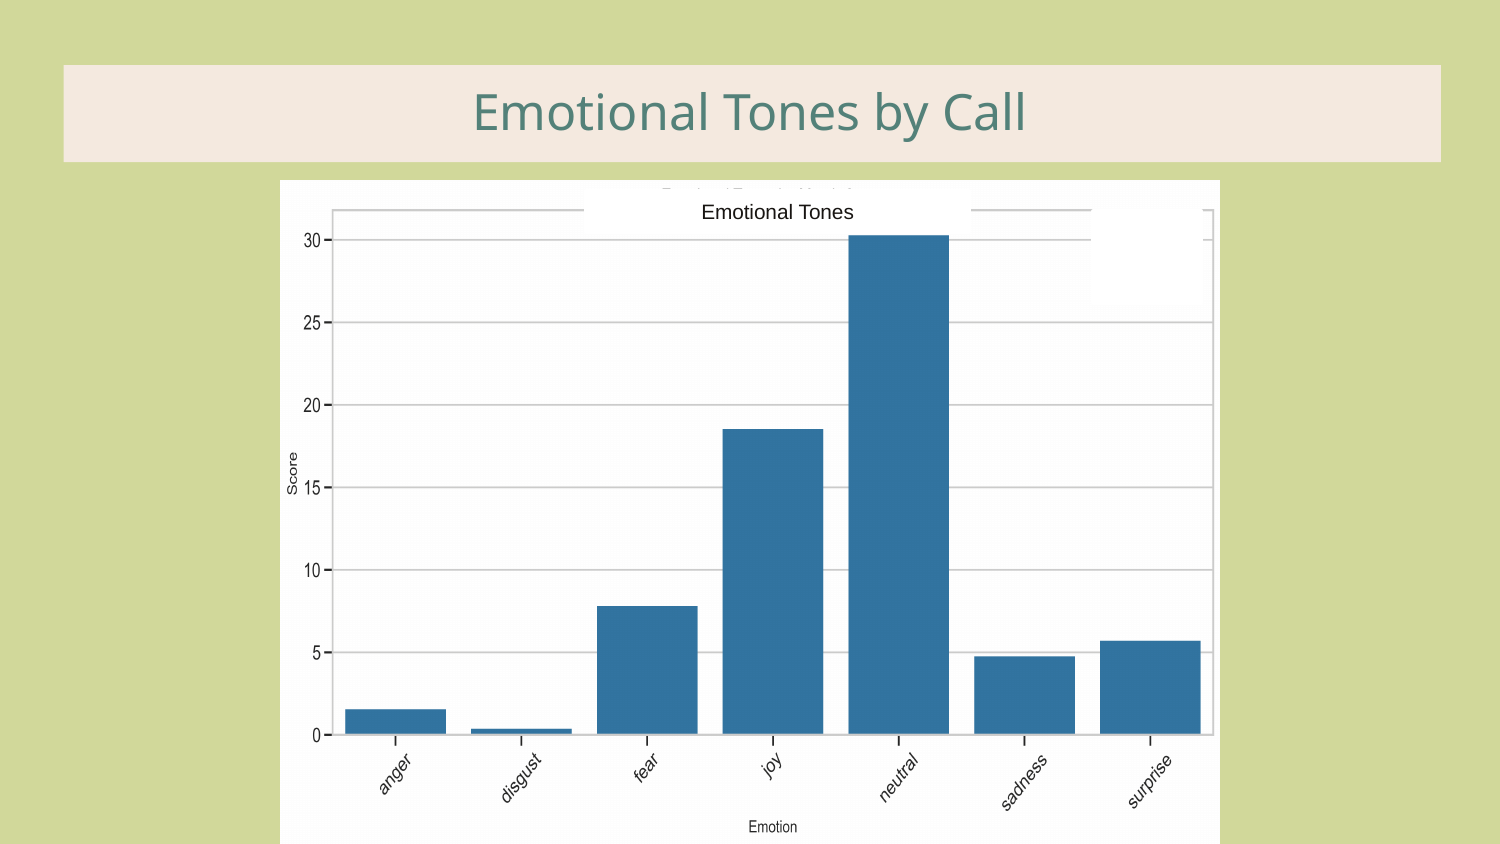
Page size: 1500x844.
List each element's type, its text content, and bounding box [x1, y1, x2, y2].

picture [280, 180, 1220, 844]
title Emotional Tones by Call [330, 62, 1170, 160]
